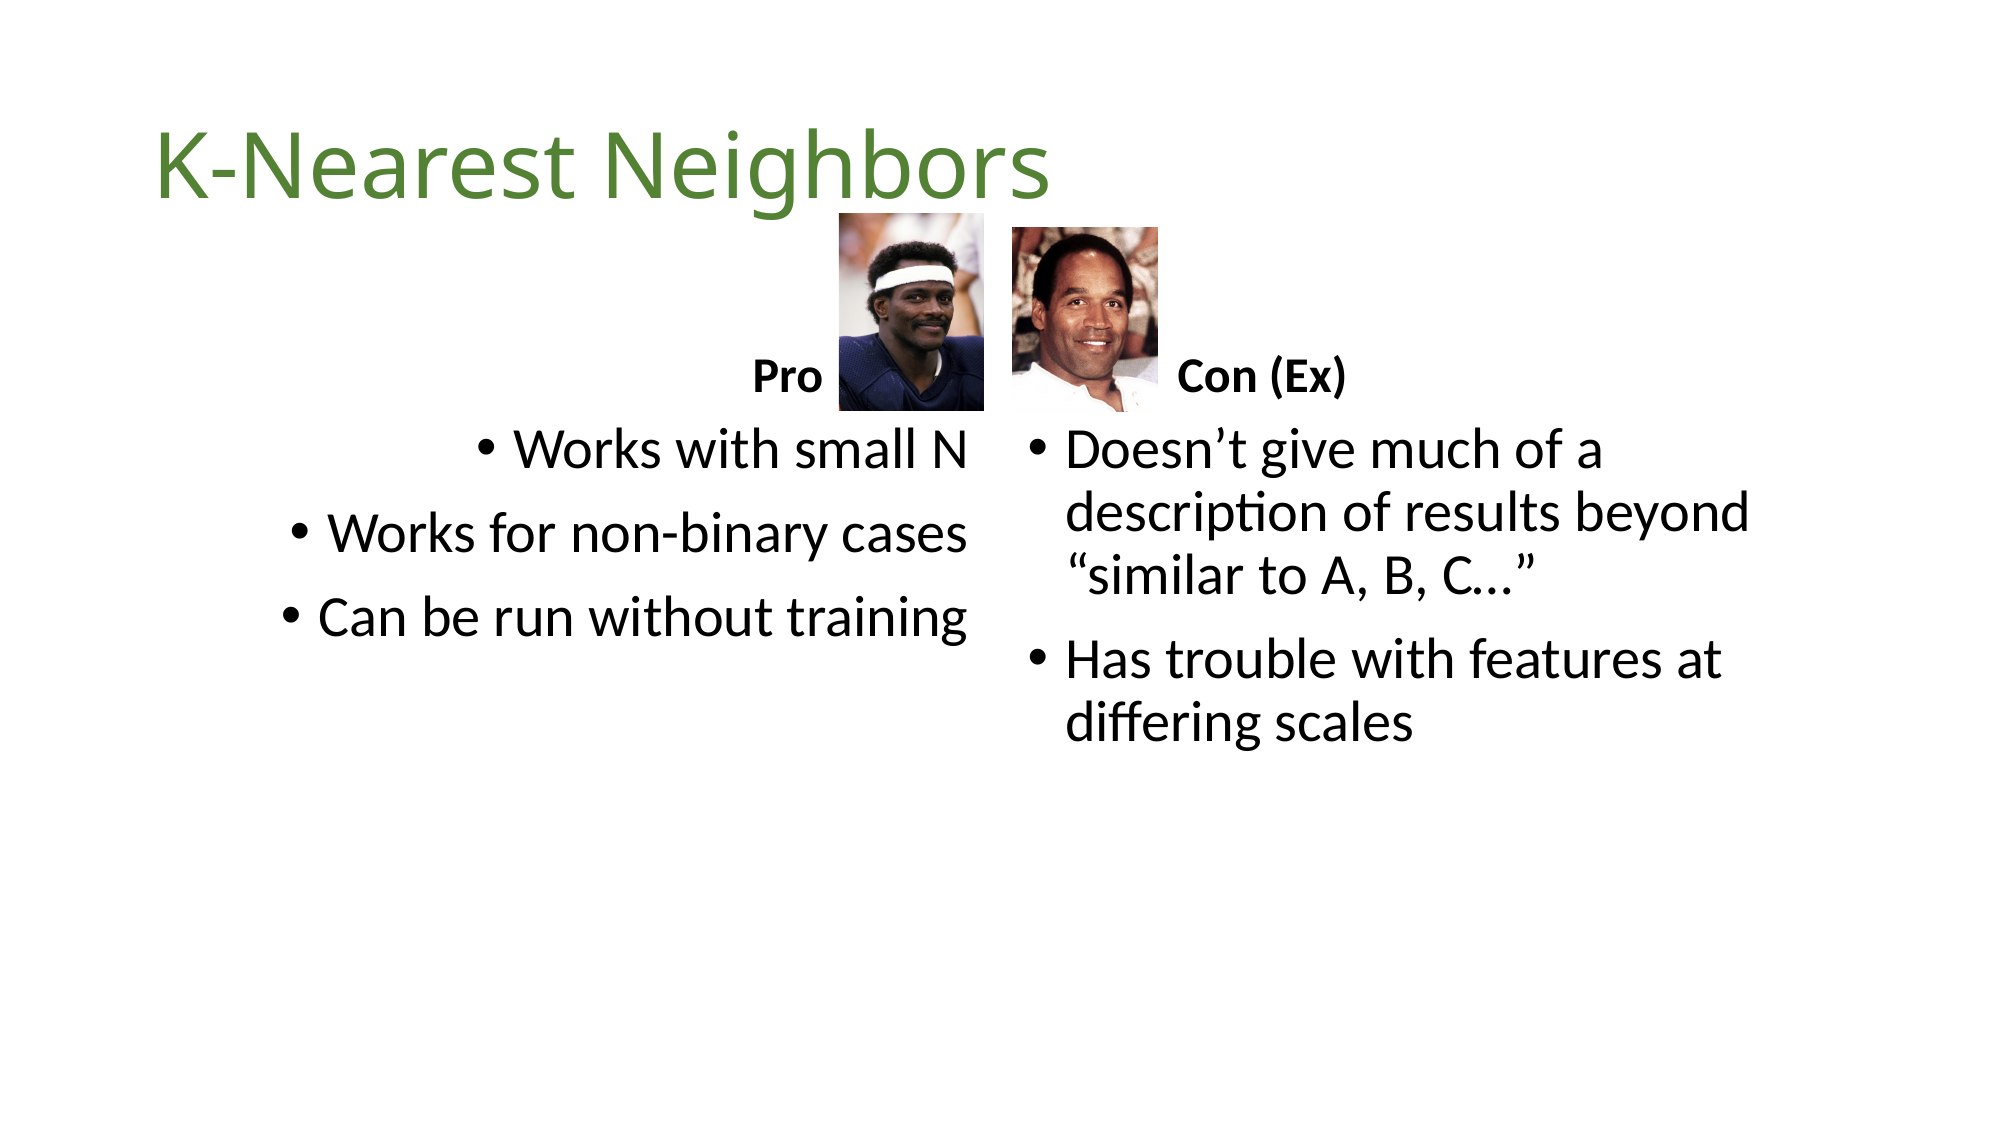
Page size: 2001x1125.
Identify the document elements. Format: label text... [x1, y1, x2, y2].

list Pro [137, 275, 838, 410]
picture [1012, 226, 1158, 412]
list Con (Ex) [1158, 275, 1863, 410]
list Works with small N Works for non-binary cases Can be run without training [137, 410, 984, 1016]
title K-Nearest Neighbors [137, 59, 1863, 278]
list Doesn’t give much of a description of results beyond “similar to A, B, C…” Has trouble with features at differing scales [1012, 410, 1863, 1016]
picture [838, 213, 984, 411]
